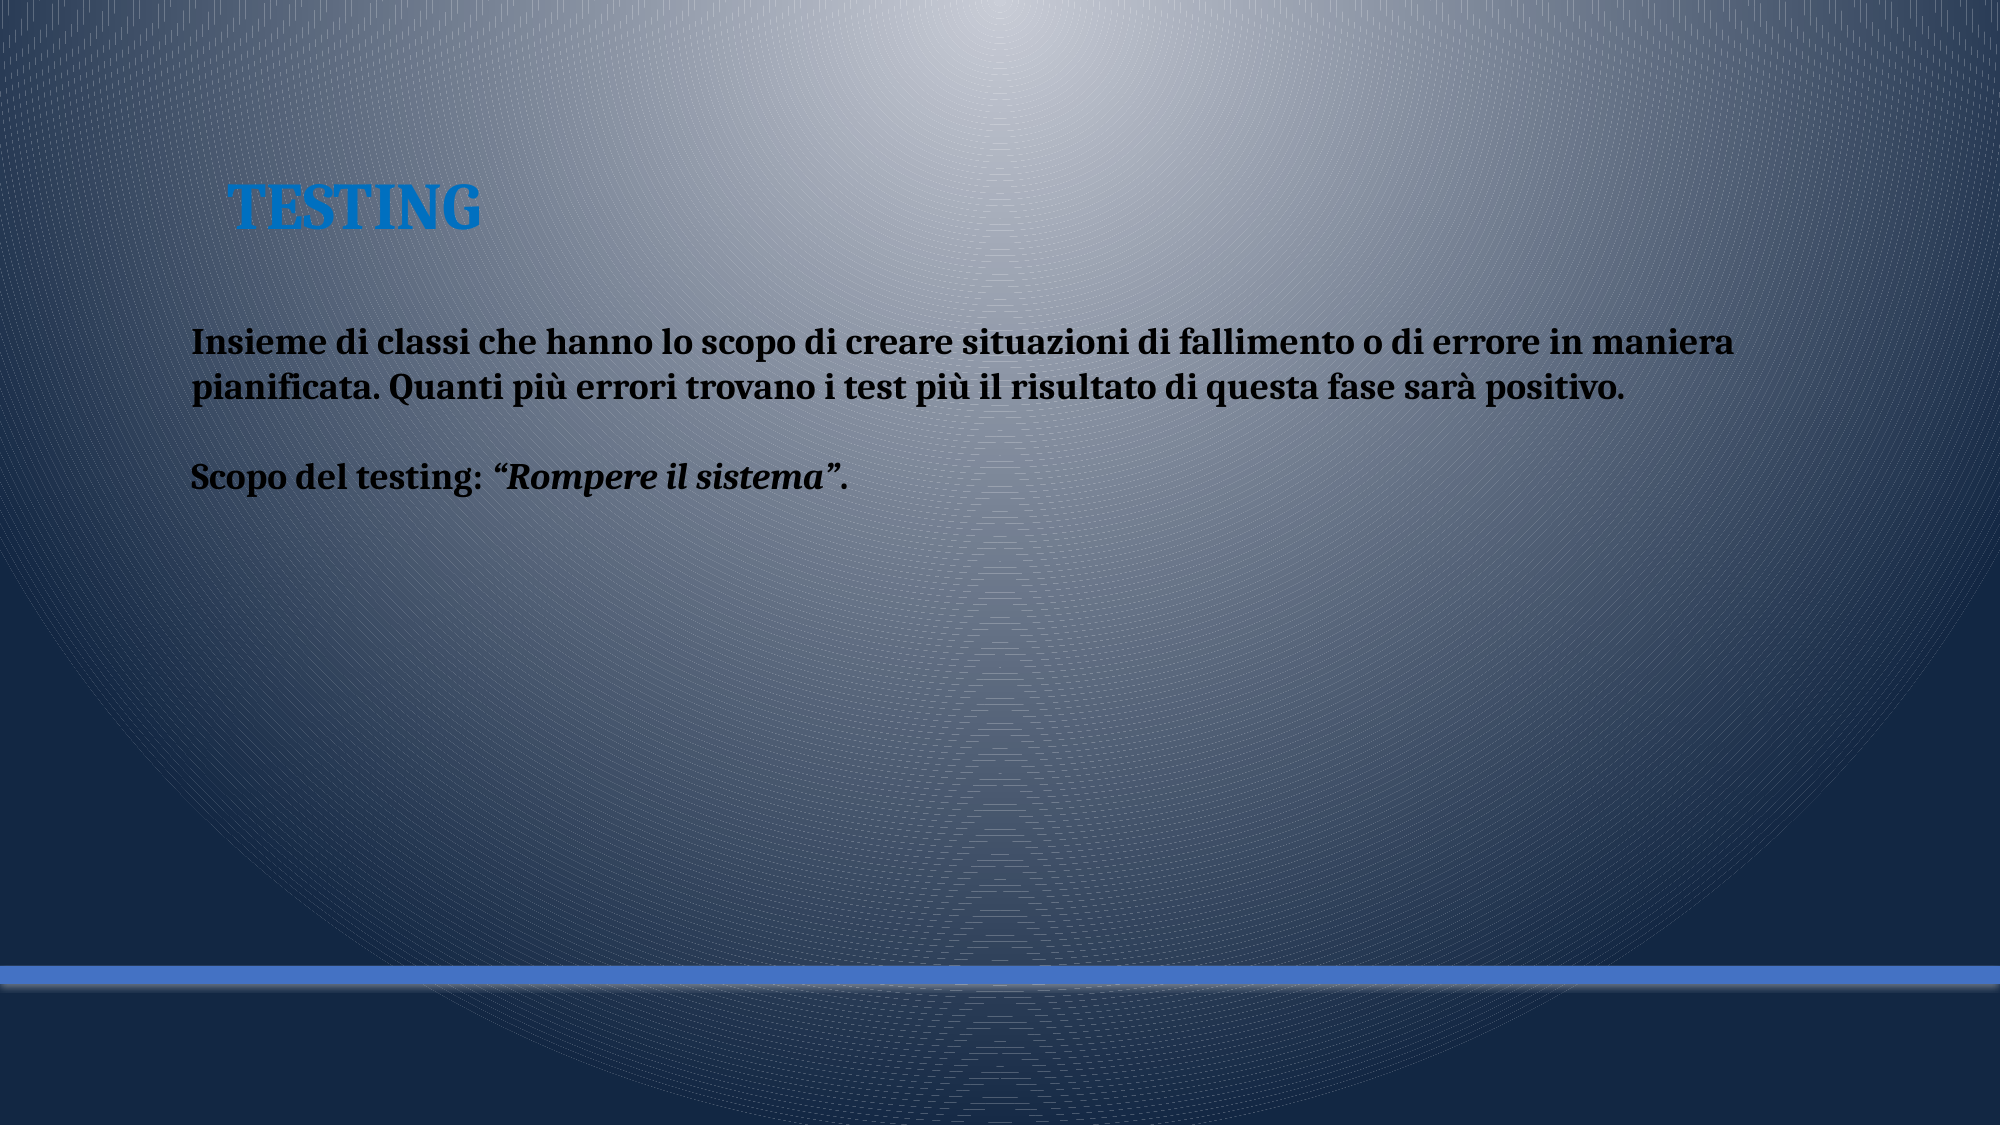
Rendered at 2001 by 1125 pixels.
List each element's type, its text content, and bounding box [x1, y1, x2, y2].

text_box Insieme di classi che hanno lo scopo di creare situazioni di fallimento o di errore in maniera pianificata. Quanti più errori trovano i test più il risultato di questa fase sarà positivo. Scopo del testing: “Rompere il sistema”. [176, 309, 1824, 639]
text_box TESTING [212, 62, 1788, 250]
